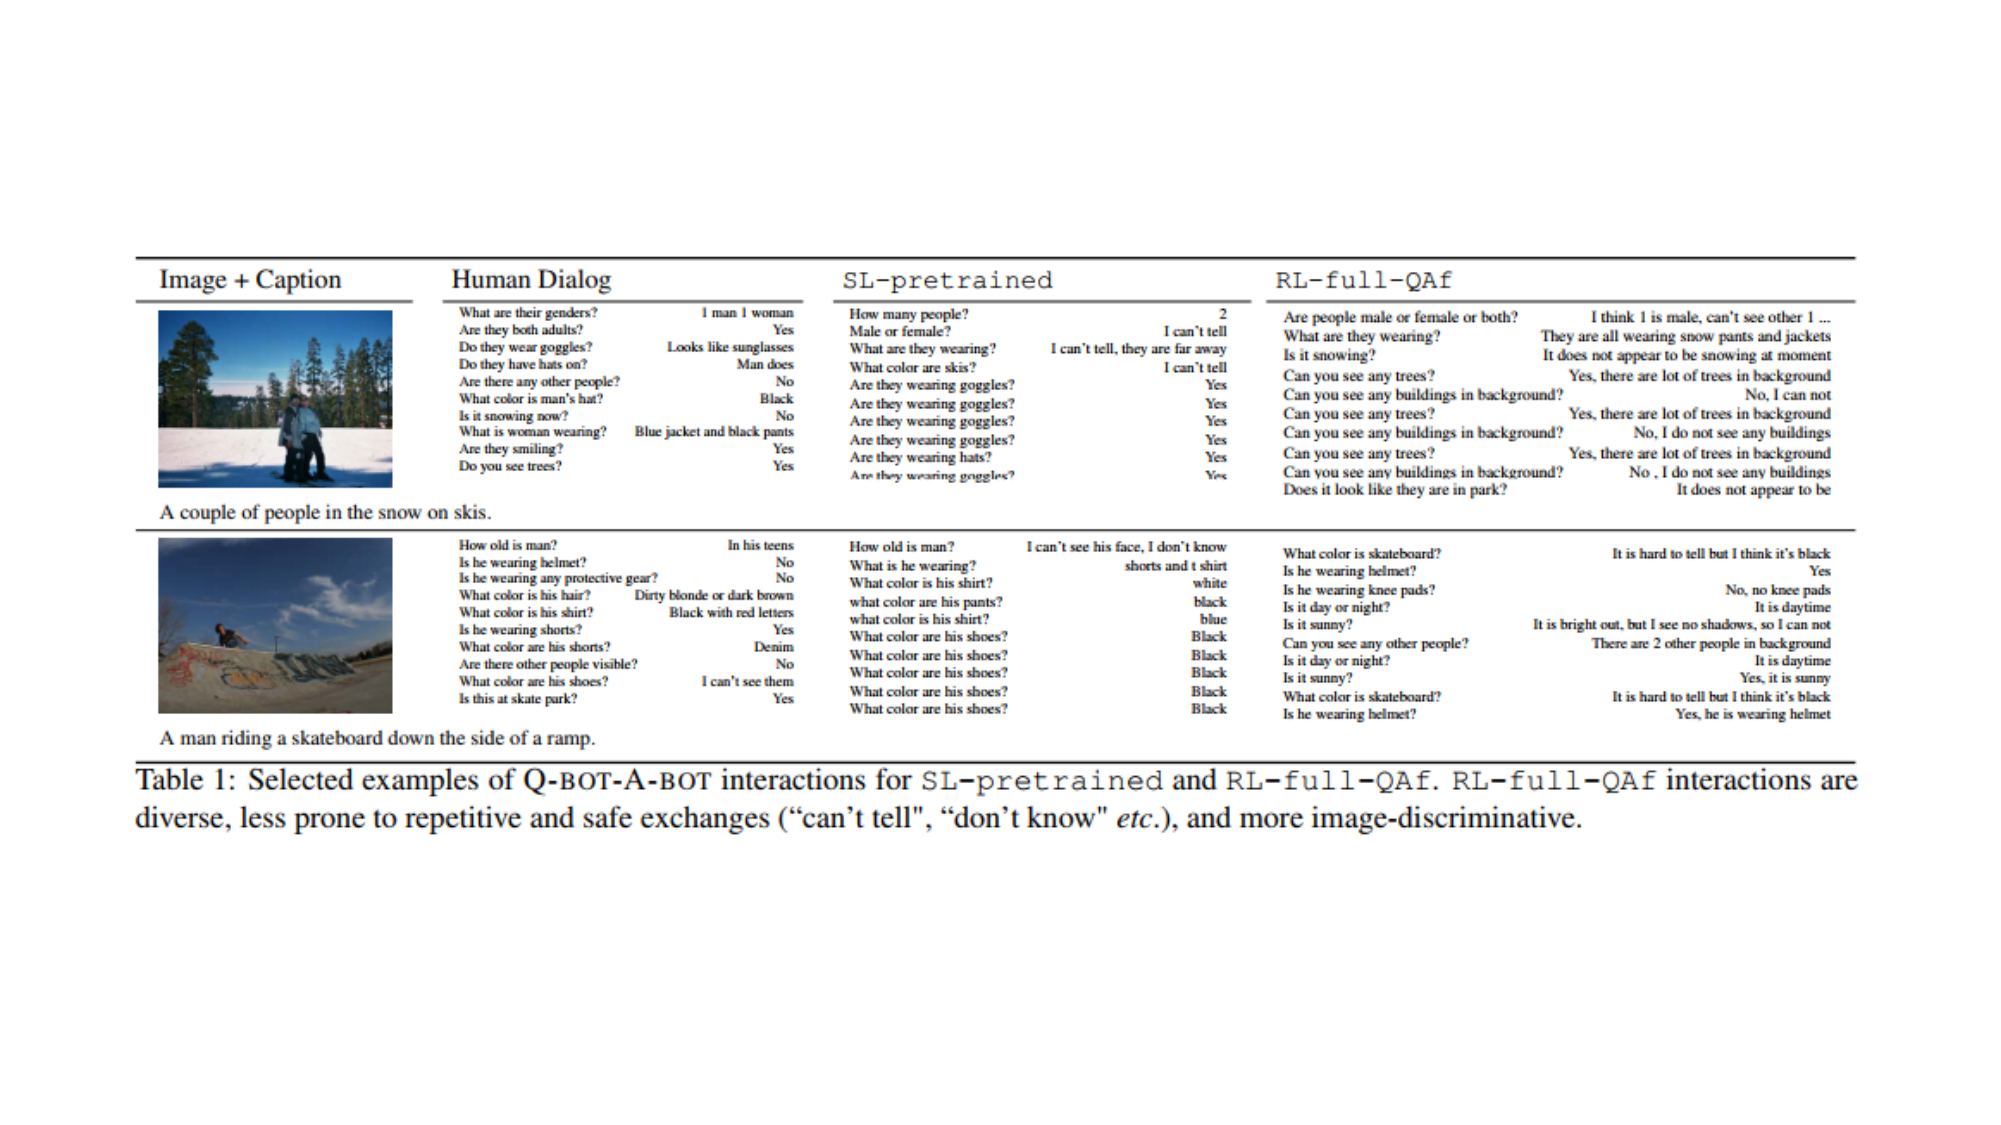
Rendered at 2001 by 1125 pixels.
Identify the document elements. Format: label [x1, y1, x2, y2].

picture [119, 240, 1881, 845]
